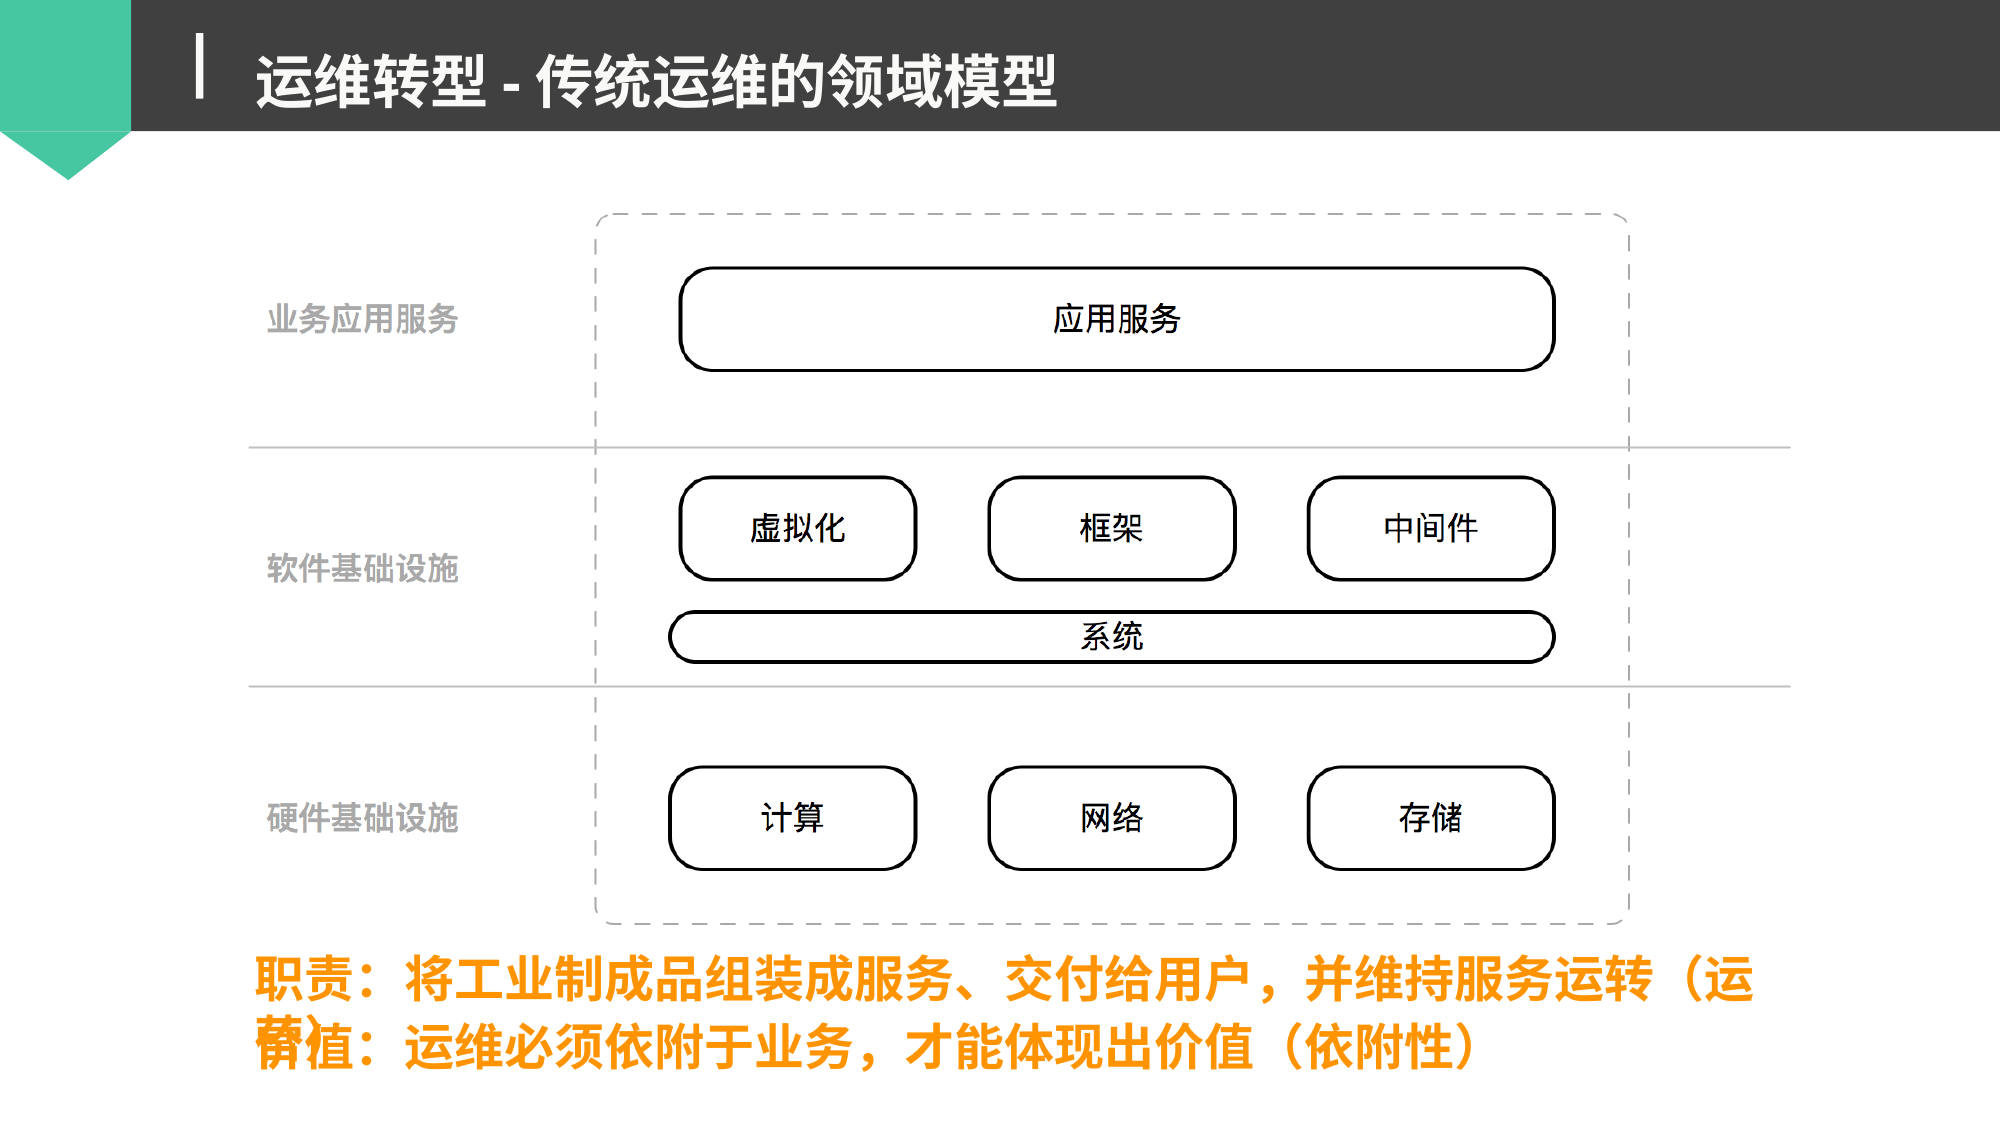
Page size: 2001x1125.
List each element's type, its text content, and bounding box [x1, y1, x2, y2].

picture [239, 184, 1803, 953]
text_box 职责：将工业制成品组装成服务、交付给用户，并维持服务运转（运营） [239, 939, 1850, 1007]
text_box 价值：运维必须依附于业务，才能体现出价值（依附性） [239, 1007, 1850, 1083]
text_box 运维转型-传统运维的领域模型 [241, 3, 1075, 123]
